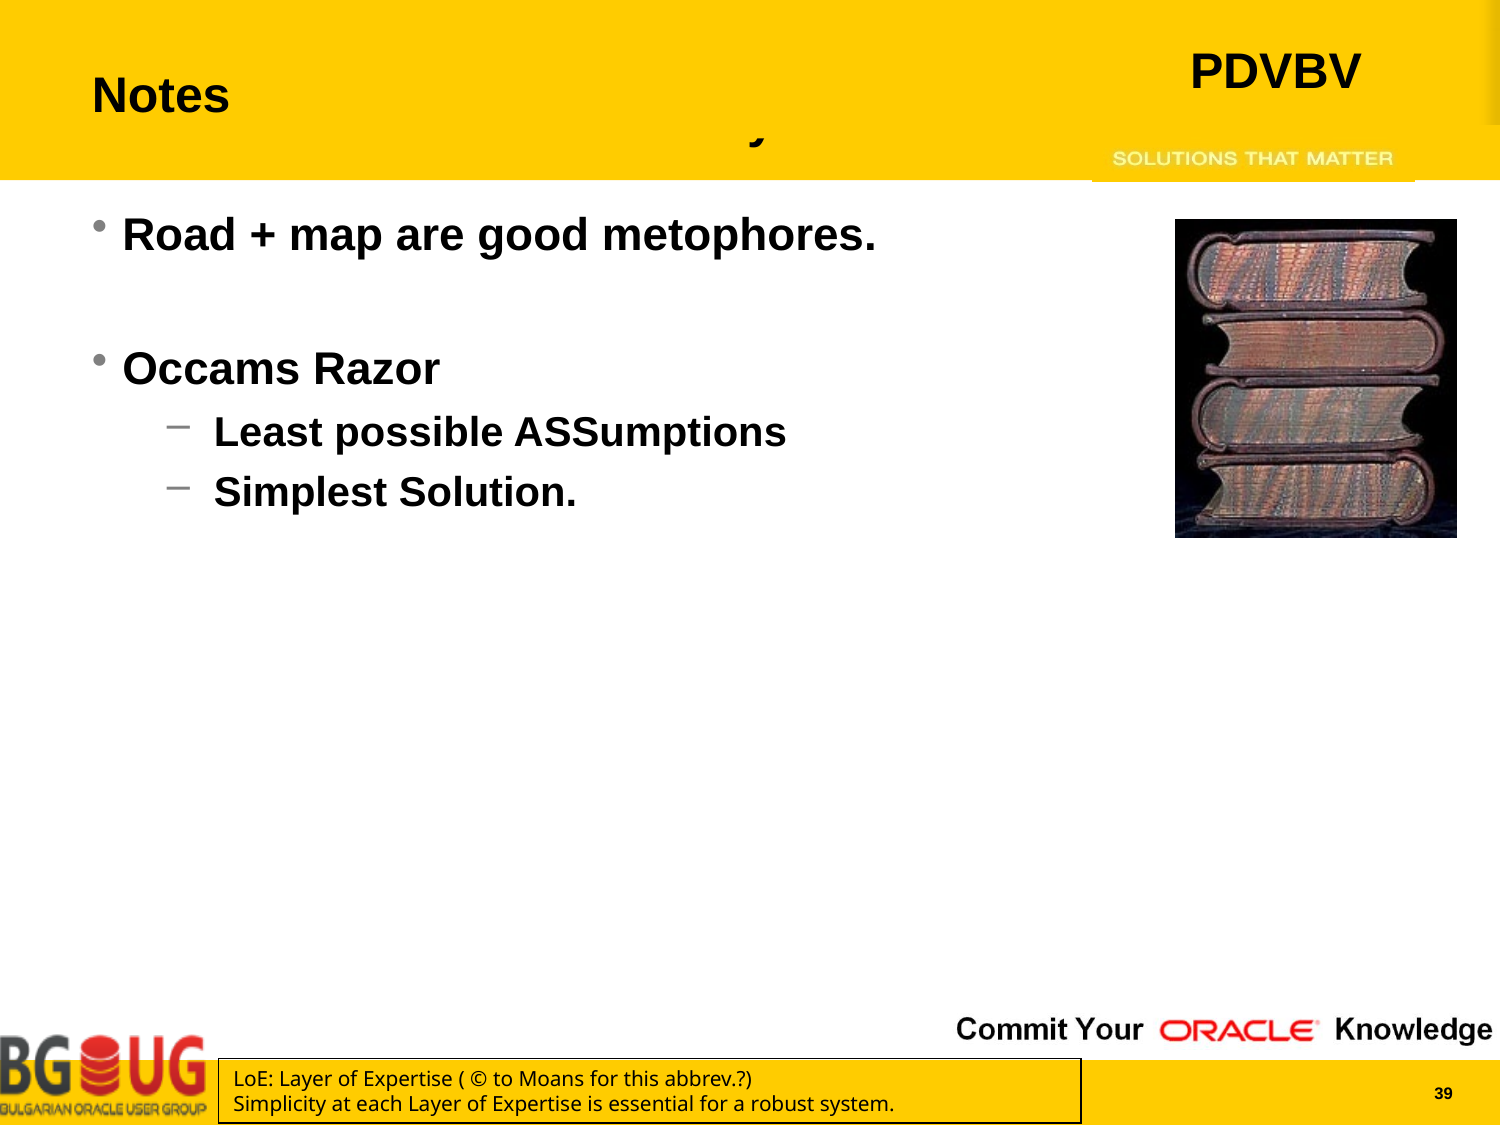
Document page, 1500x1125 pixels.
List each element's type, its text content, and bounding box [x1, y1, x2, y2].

picture [952, 1011, 1500, 1050]
list Road + map are good metophores. Occams Razor Least possible ASSumptions Simplest Solution. [76, 207, 1436, 966]
picture [1174, 219, 1457, 538]
picture [1160, 0, 1500, 125]
picture [1092, 137, 1415, 182]
title Notes [76, 45, 1028, 139]
picture [0, 1034, 207, 1121]
text_box LoE: Layer of Expertise ( © to Moans for this abbrev.?) Simplicity at each Layer of Expertise is essential for a robust system. [218, 1058, 1081, 1123]
slide_number 39 [1409, 1074, 1468, 1100]
